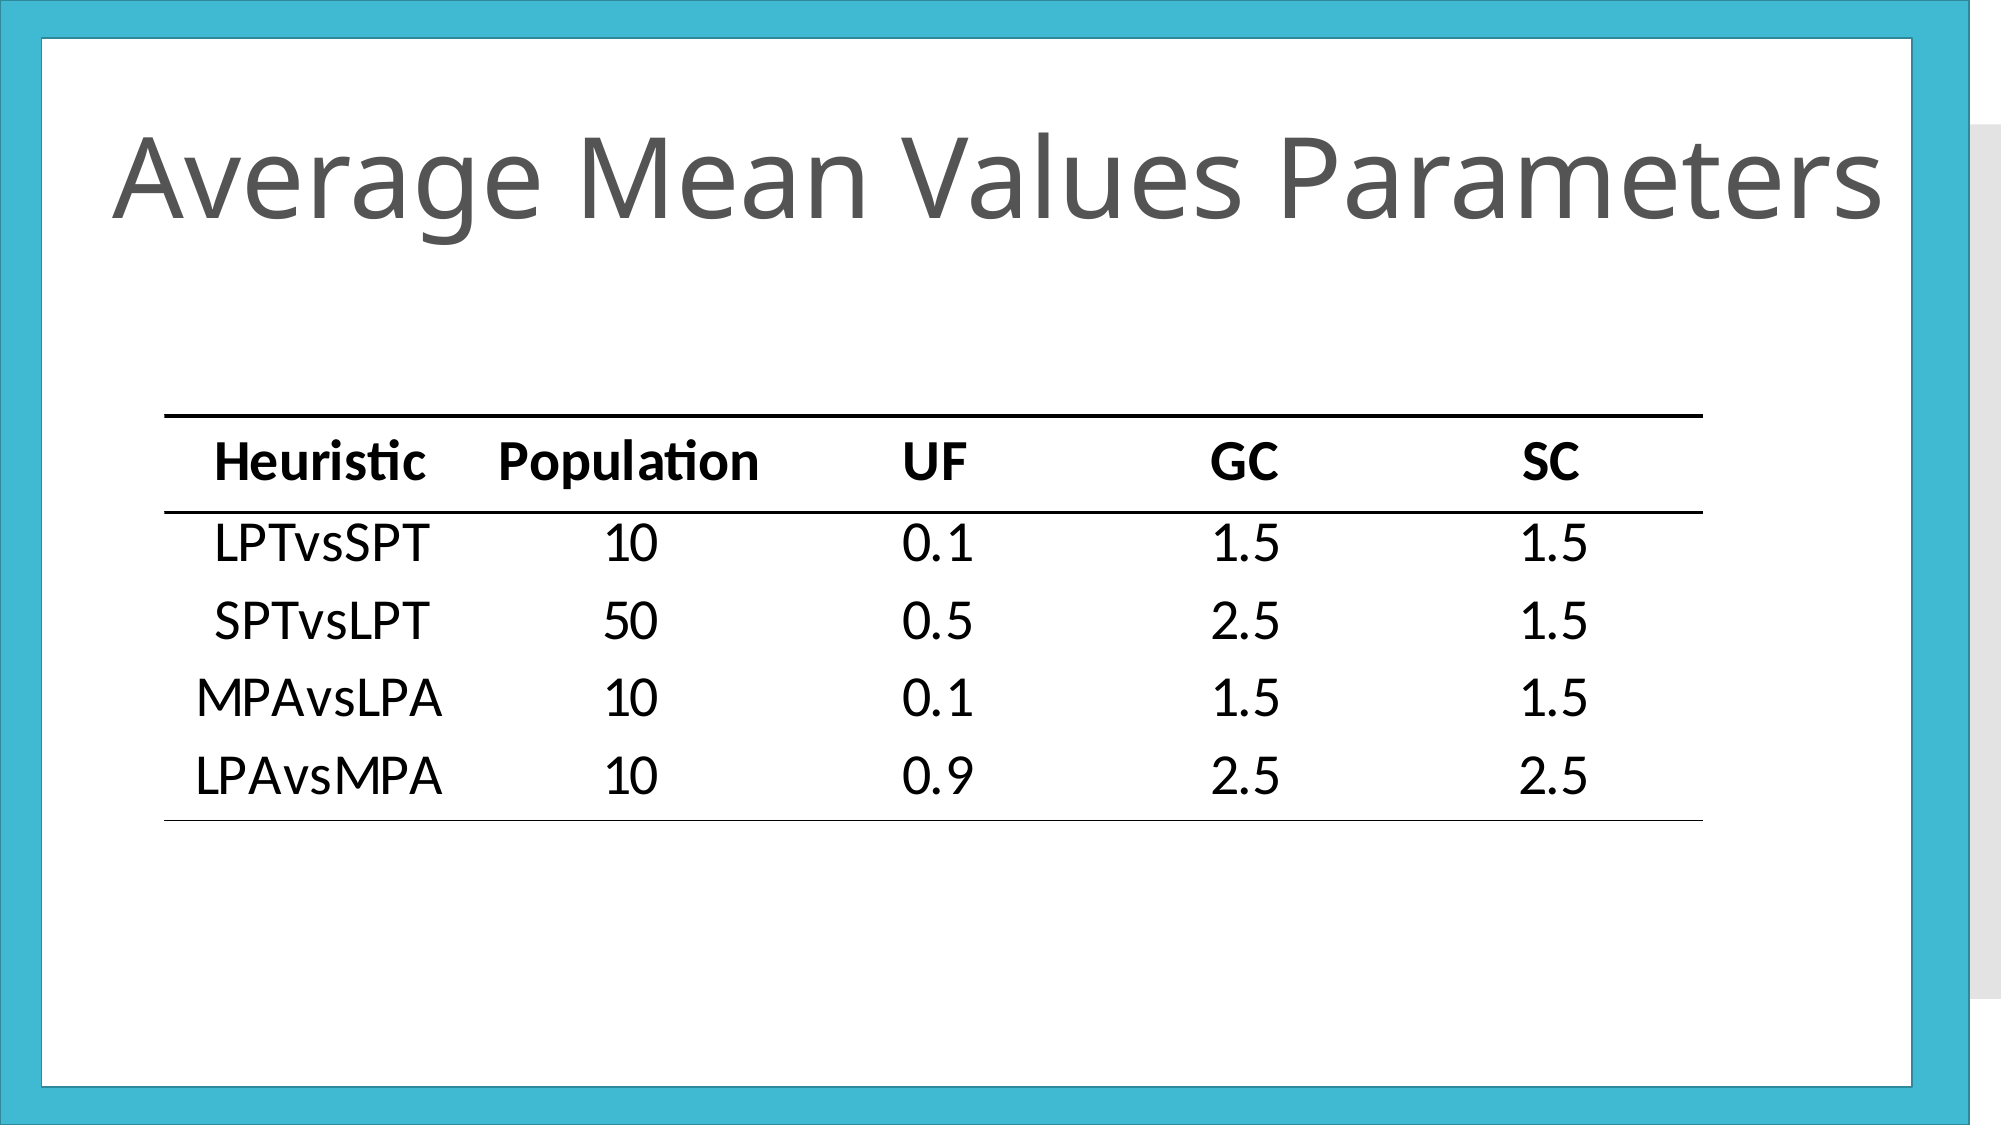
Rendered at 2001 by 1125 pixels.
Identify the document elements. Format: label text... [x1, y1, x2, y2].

text_box Average Mean Values Parameters [97, 98, 1903, 249]
text_box [0, 0, 1970, 1125]
picture [164, 413, 1708, 825]
text_box [42, 39, 593, 1086]
